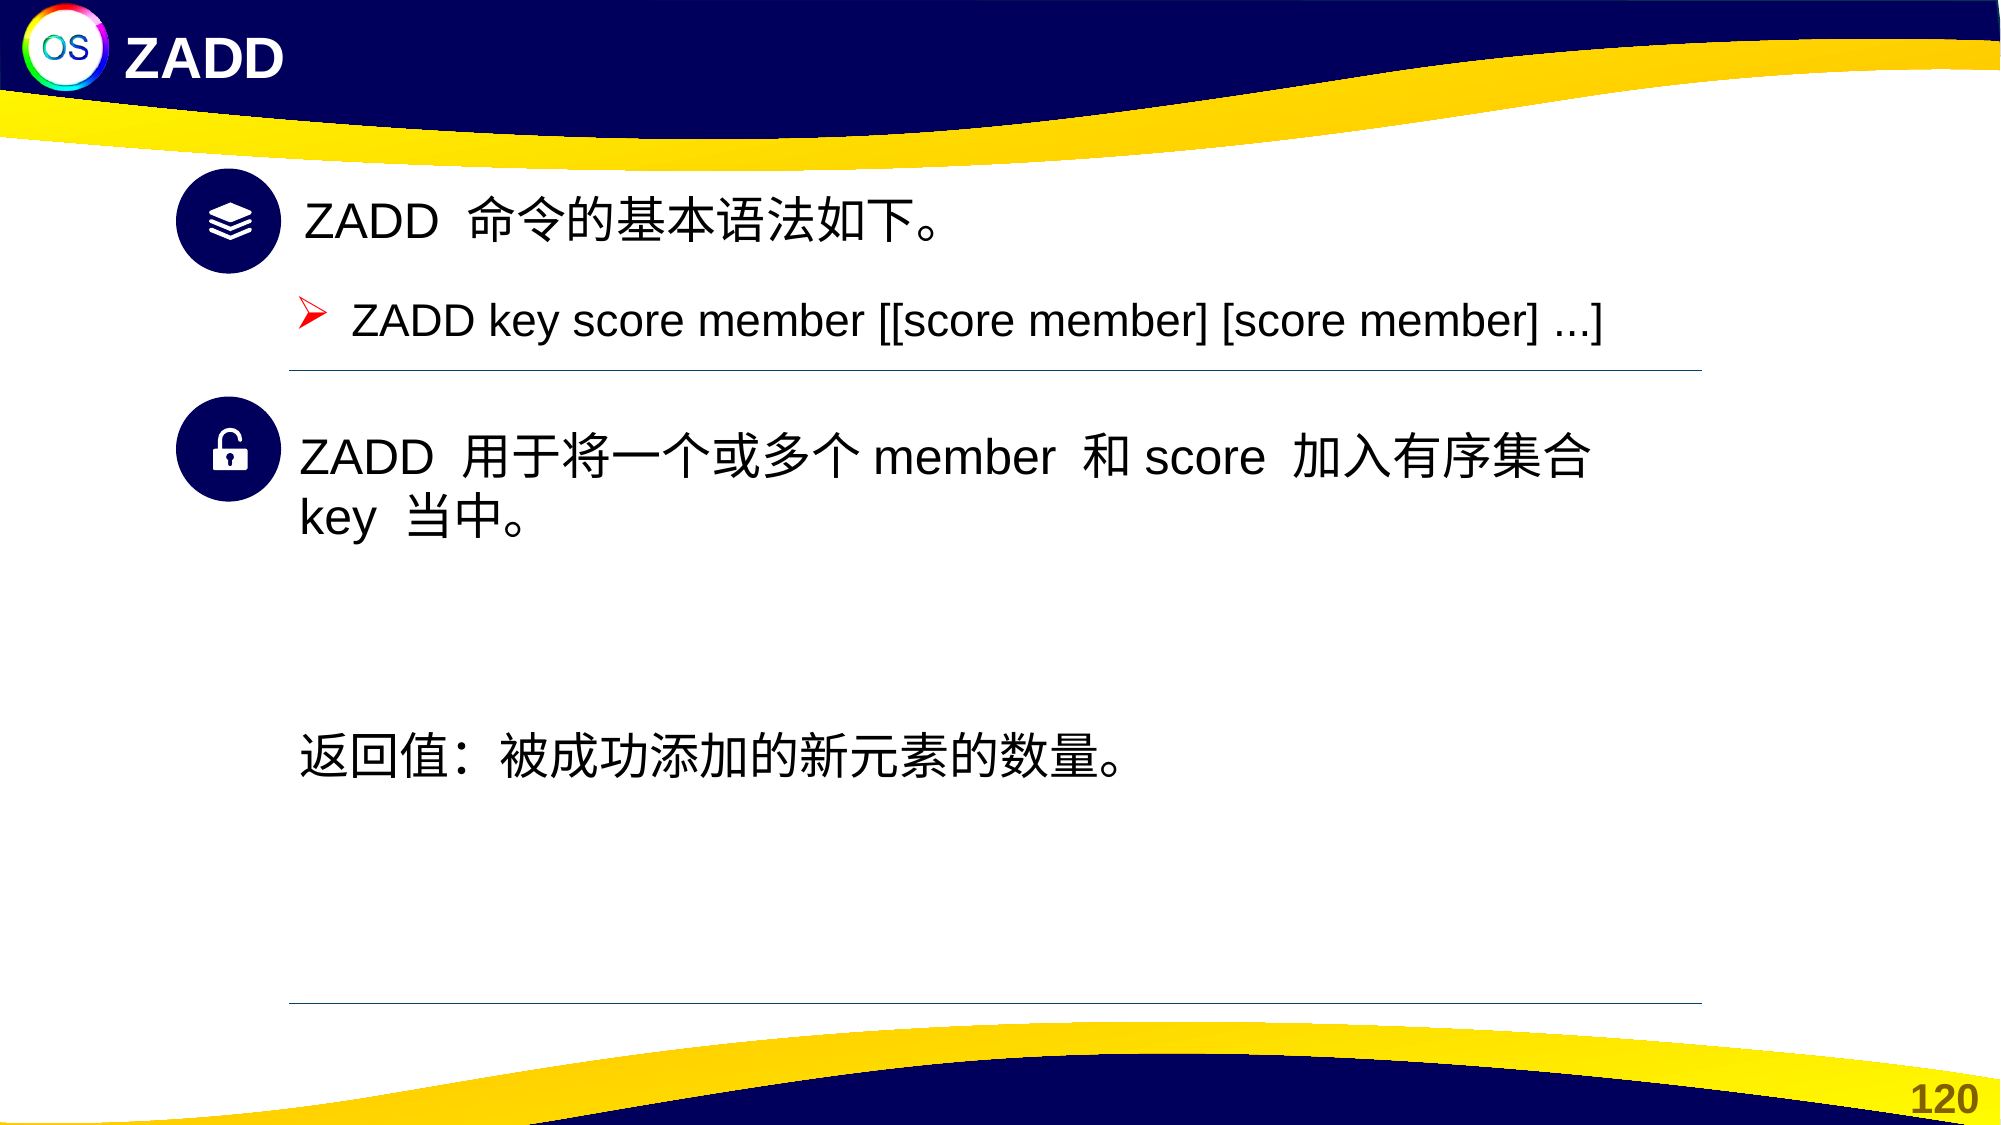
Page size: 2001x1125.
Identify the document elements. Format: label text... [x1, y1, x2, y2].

text_box [209, 202, 252, 223]
text_box [209, 219, 252, 232]
text_box [176, 168, 282, 274]
text_box ZADD 命令的基本语法如下。 [289, 186, 1109, 251]
text_box [209, 227, 252, 240]
text_box [213, 427, 248, 471]
text_box ZADD [109, 12, 1263, 98]
picture [22, 3, 109, 91]
text_box ZADD key score member [[score member] [score member] ...] [280, 272, 1657, 349]
text_box [176, 396, 282, 502]
text_box ZADD 用于将一个或多个member 和score 加入有序集合 key 当中。 返回值：被成功添加的新元素的数量。 [284, 417, 1698, 792]
